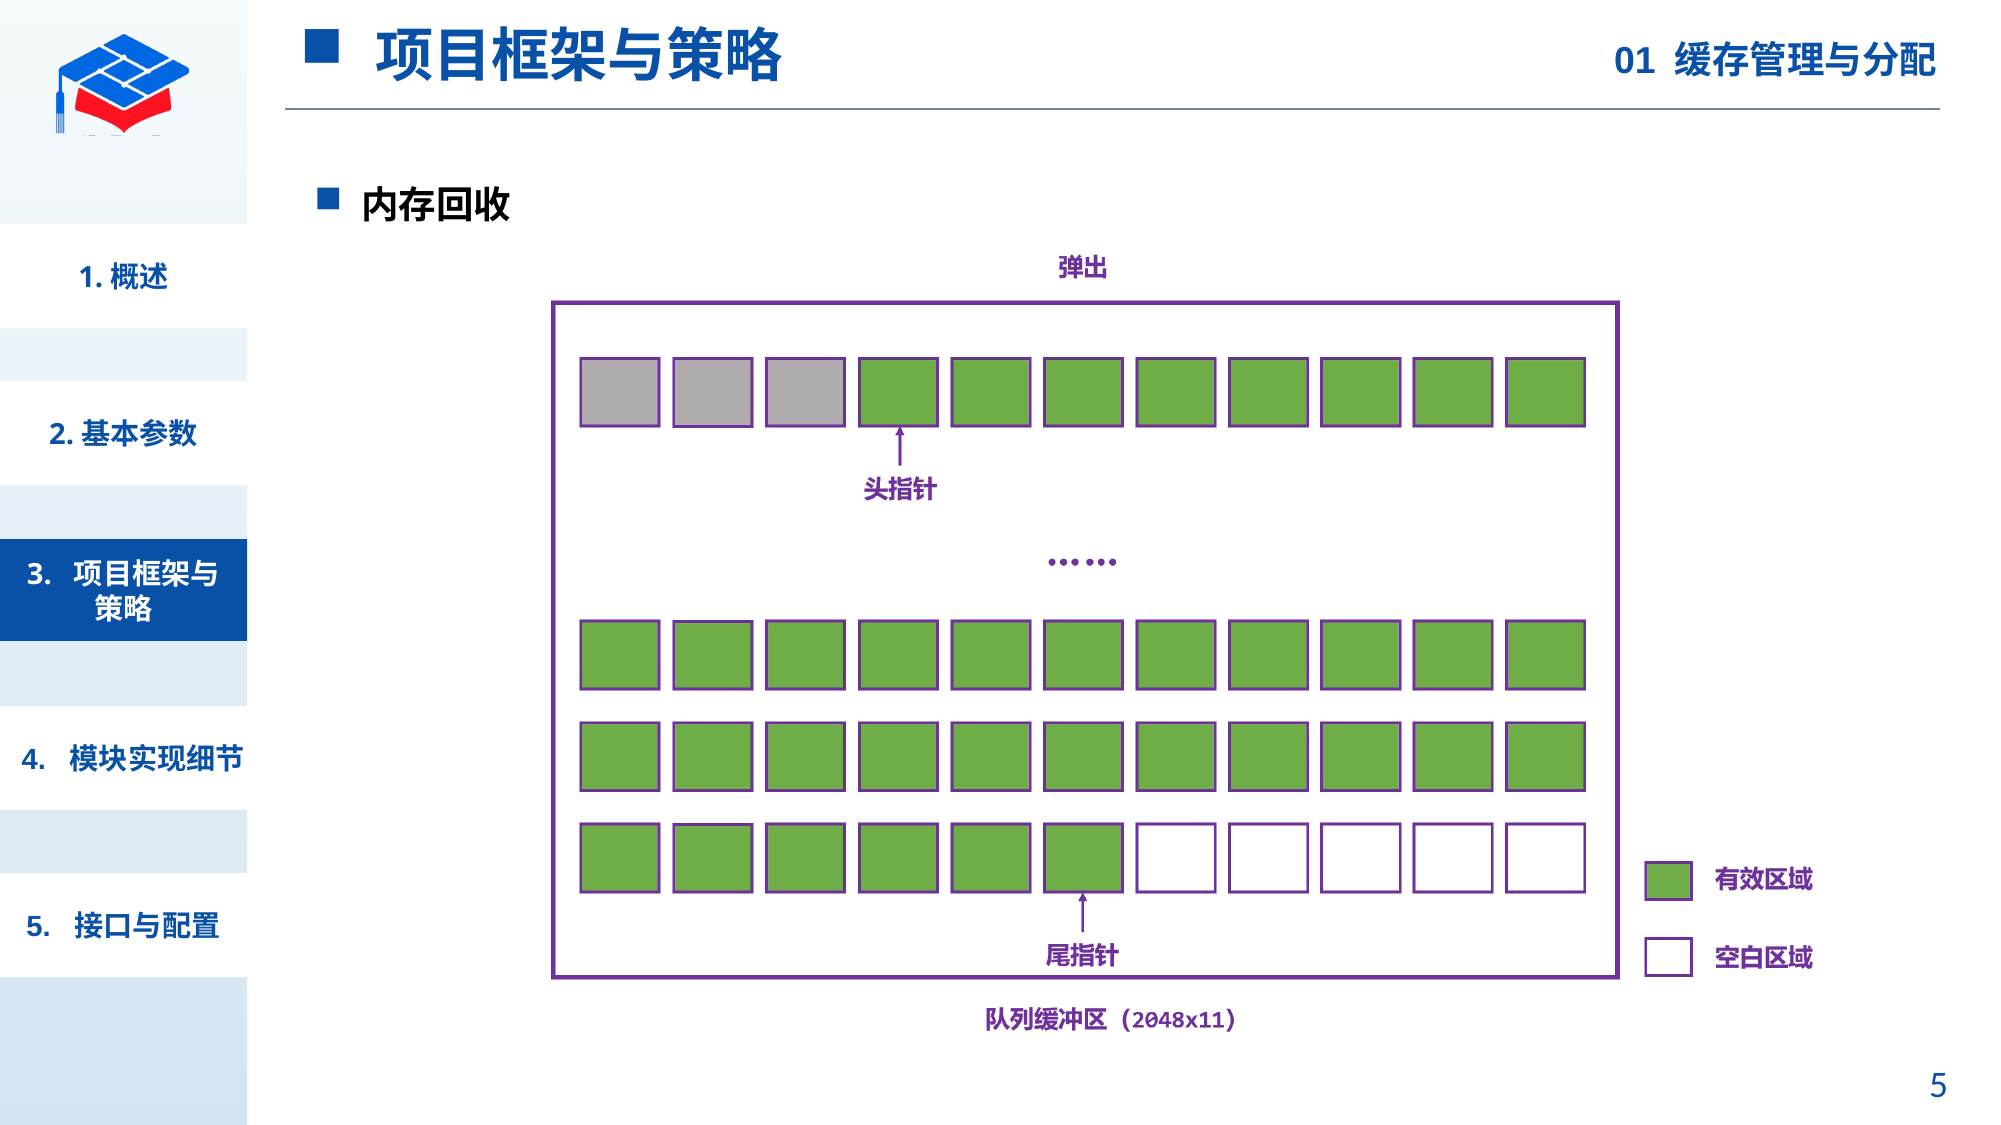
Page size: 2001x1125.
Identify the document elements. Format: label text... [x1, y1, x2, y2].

text_box 01 缓存管理与分配 [1514, 7, 2000, 110]
title 项目框架与策略 [285, 0, 1023, 96]
text_box 内存回收 [299, 164, 729, 234]
text_box [0, 642, 248, 706]
picture [33, 34, 214, 136]
text_box [0, 328, 248, 381]
text_box [0, 485, 248, 538]
text_box [0, 977, 248, 1125]
text_box 5. 接口与配置 [0, 873, 248, 977]
text_box 4. 模块实现细节 [0, 706, 268, 810]
text_box 5 [1914, 1052, 1966, 1112]
text_box 1.概述 [0, 224, 248, 328]
picture [374, 224, 1836, 1042]
text_box [0, 0, 248, 224]
text_box 3. 项目框架与策略 [0, 538, 248, 642]
text_box [0, 810, 248, 873]
text_box 2.基本参数 [0, 381, 248, 485]
